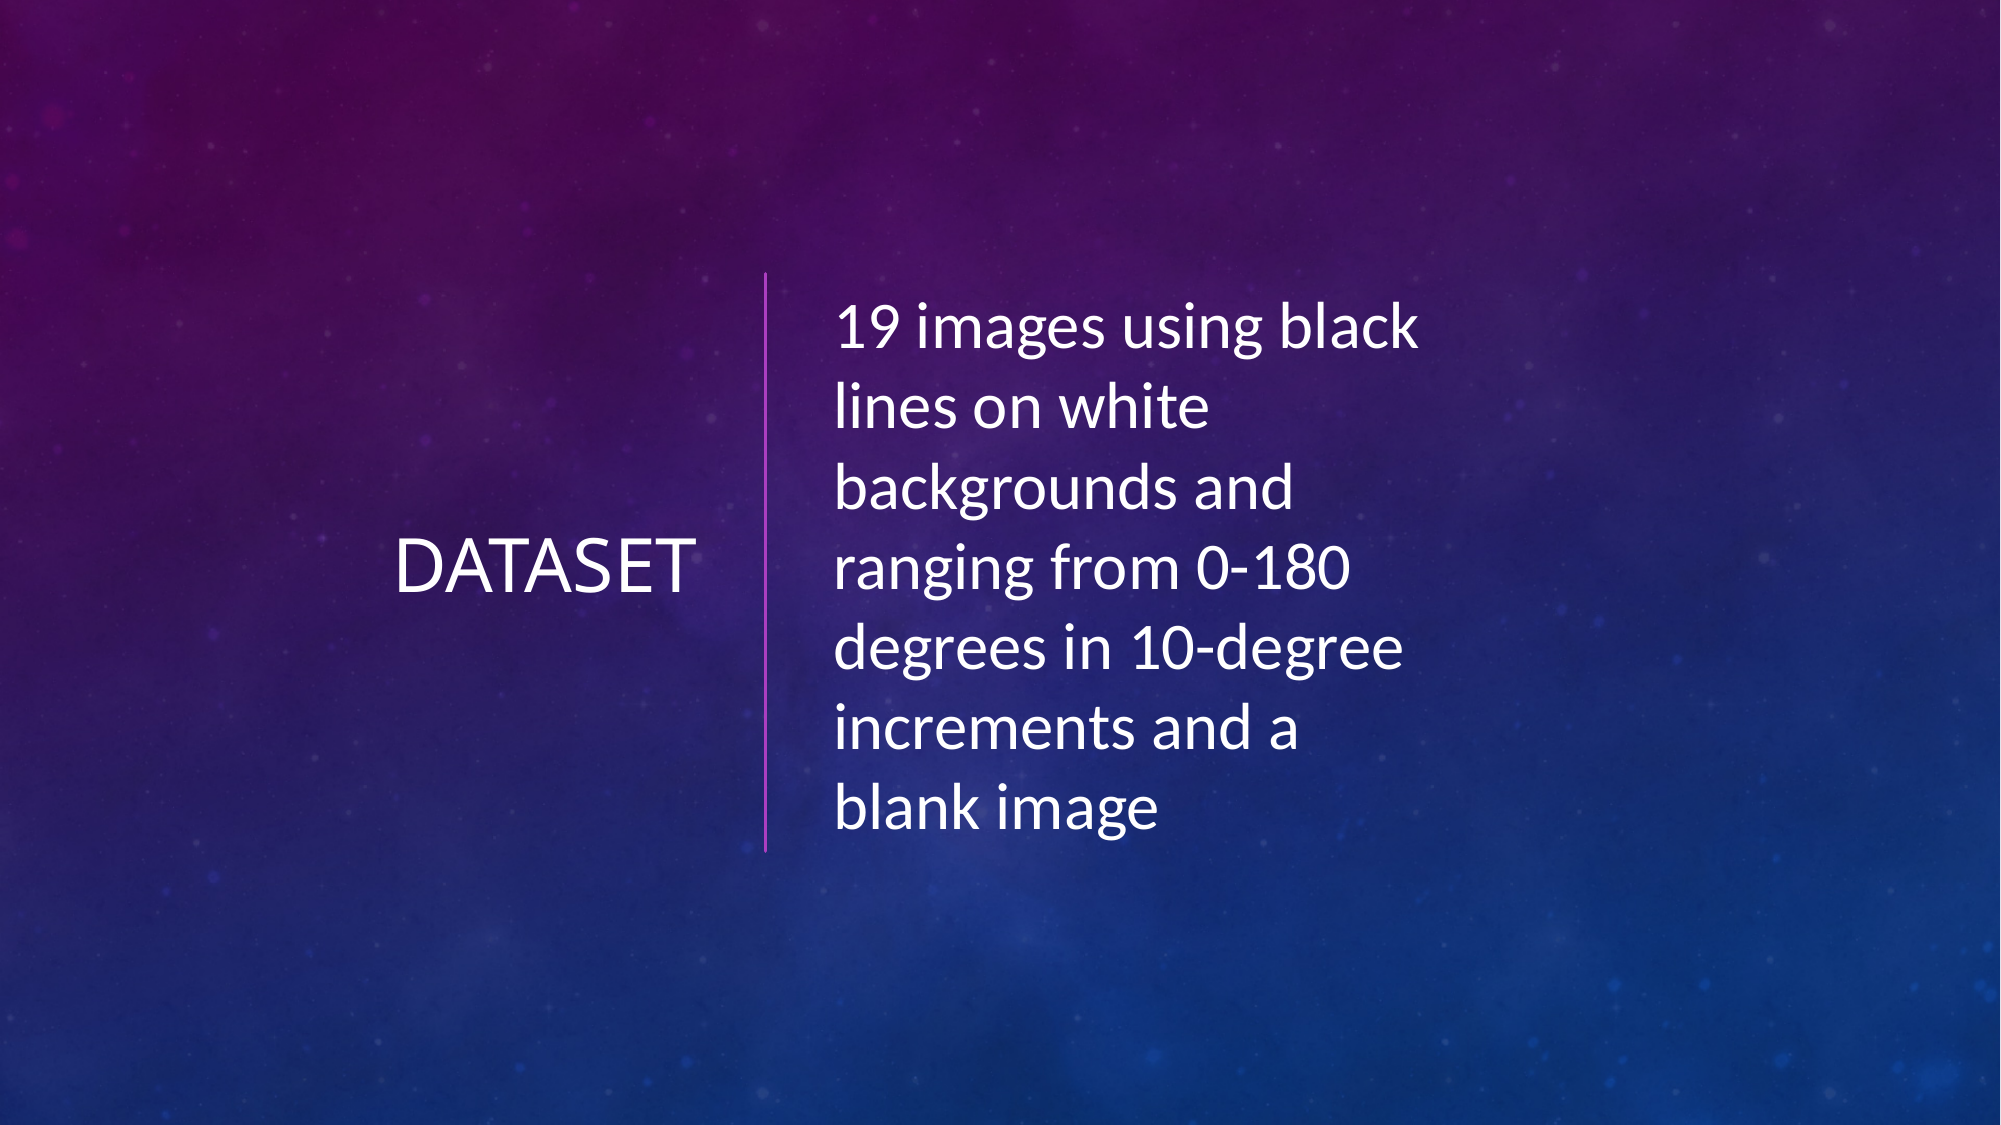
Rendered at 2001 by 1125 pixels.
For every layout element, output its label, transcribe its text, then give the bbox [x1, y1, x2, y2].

title Dataset [112, 188, 713, 937]
text_box [0, 0, 2000, 1125]
list 19 images using black lines on white backgrounds and ranging from 0-180 degrees in 10-degree increments and a blank image [818, 171, 1436, 954]
